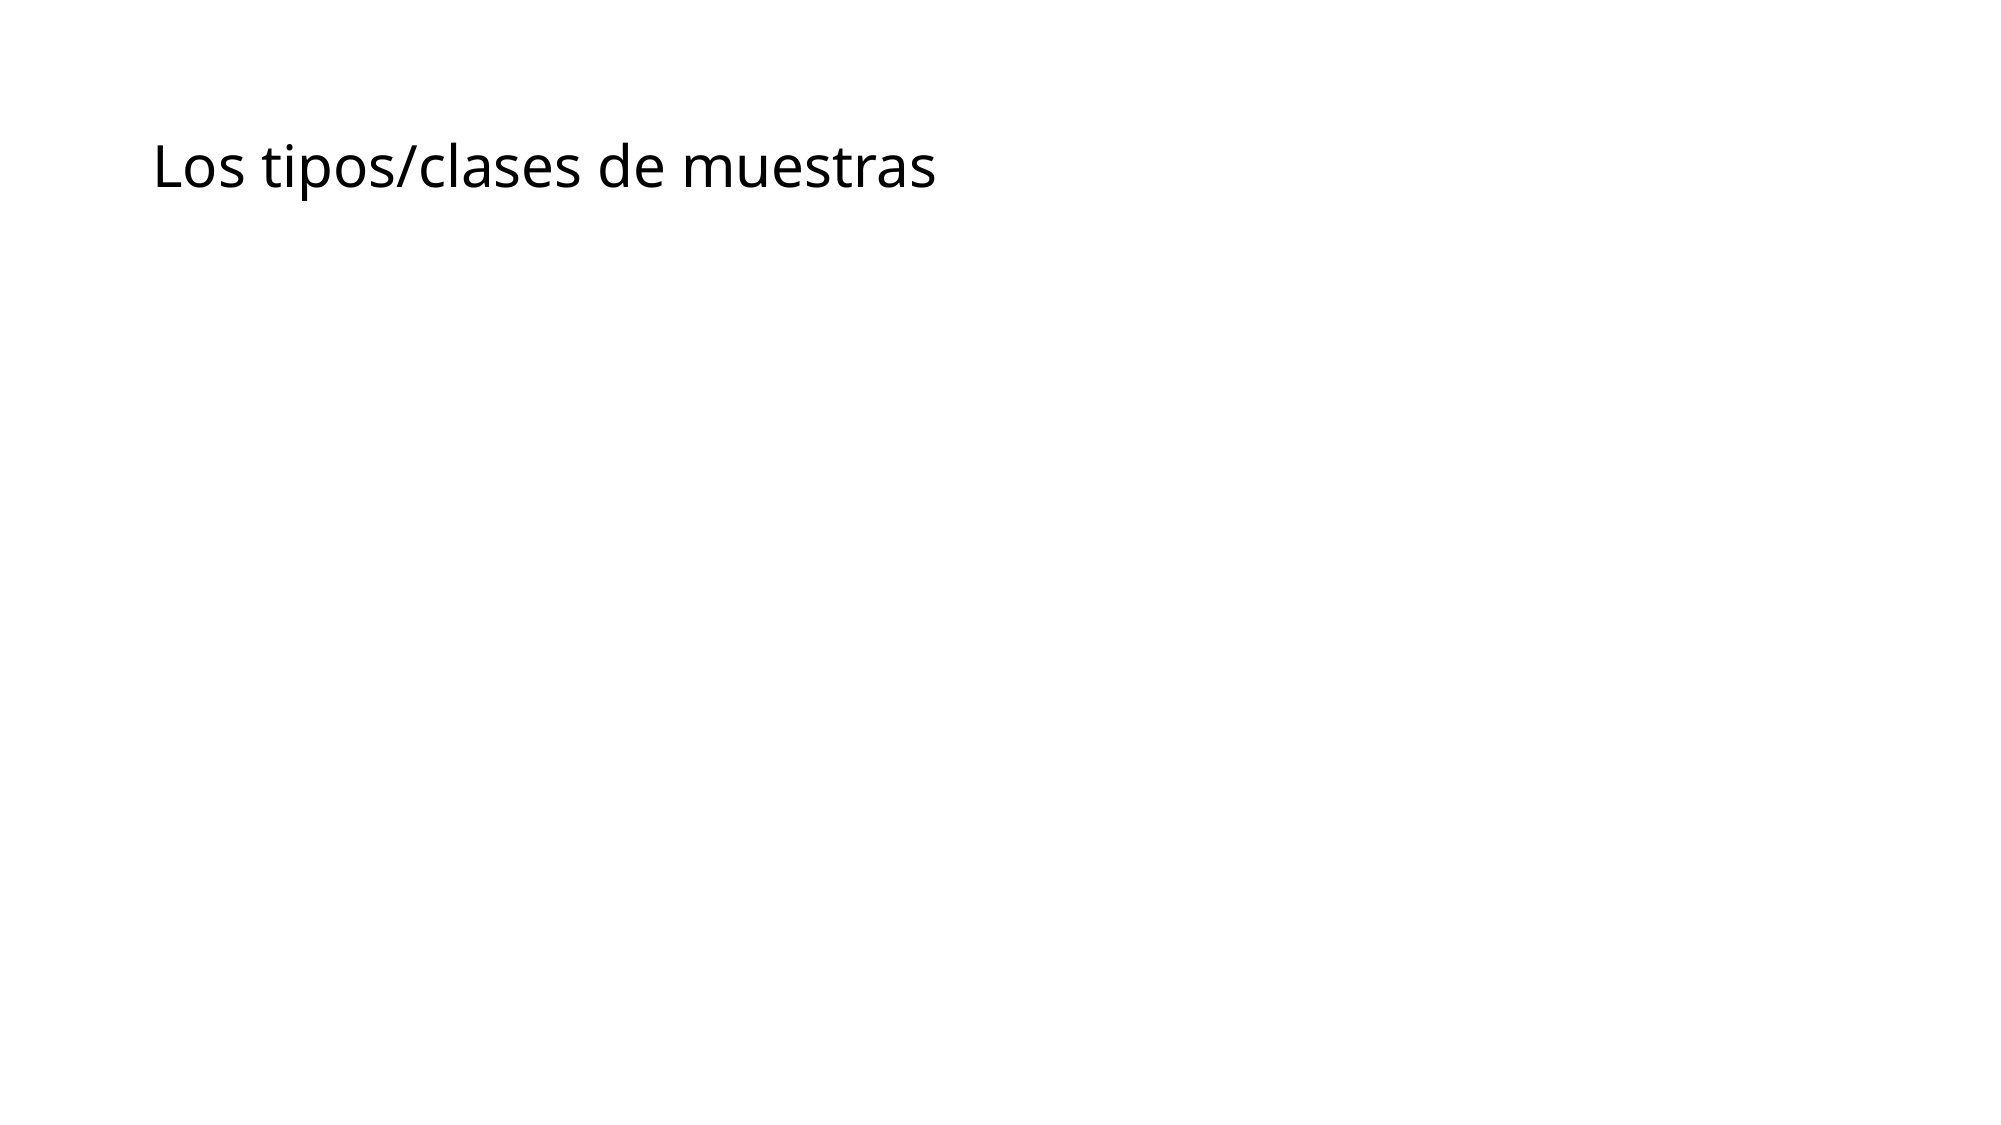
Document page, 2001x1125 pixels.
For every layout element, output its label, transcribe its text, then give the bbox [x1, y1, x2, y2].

title Los tipos/clases de muestras [137, 59, 1863, 278]
